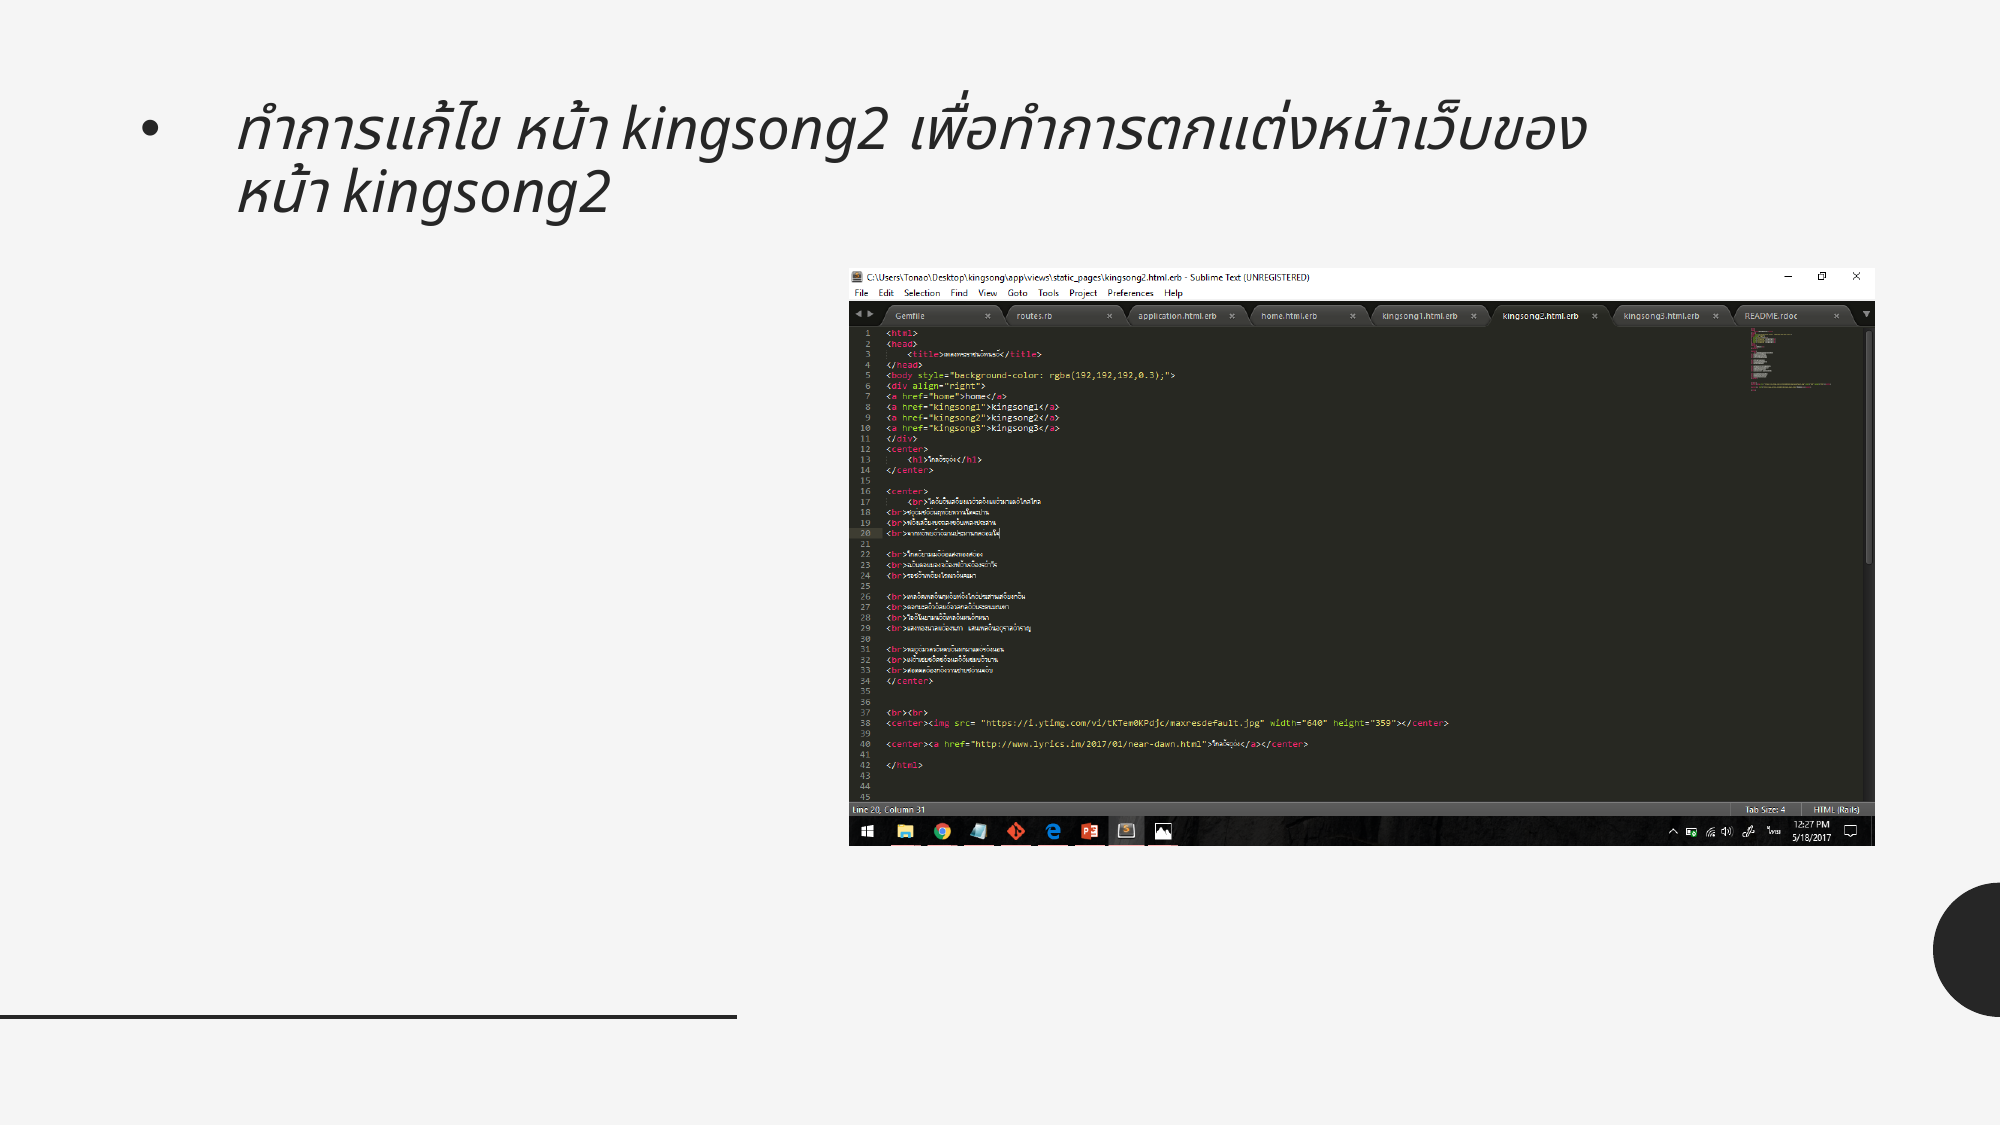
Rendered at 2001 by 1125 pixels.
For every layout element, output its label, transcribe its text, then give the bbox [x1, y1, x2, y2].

title ทำการแก้ไข หน้า kingsong2 เพื่อทำการตกแต่งหน้าเว็บของ หน้า kingsong2 [125, 91, 1672, 905]
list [849, 268, 1875, 846]
